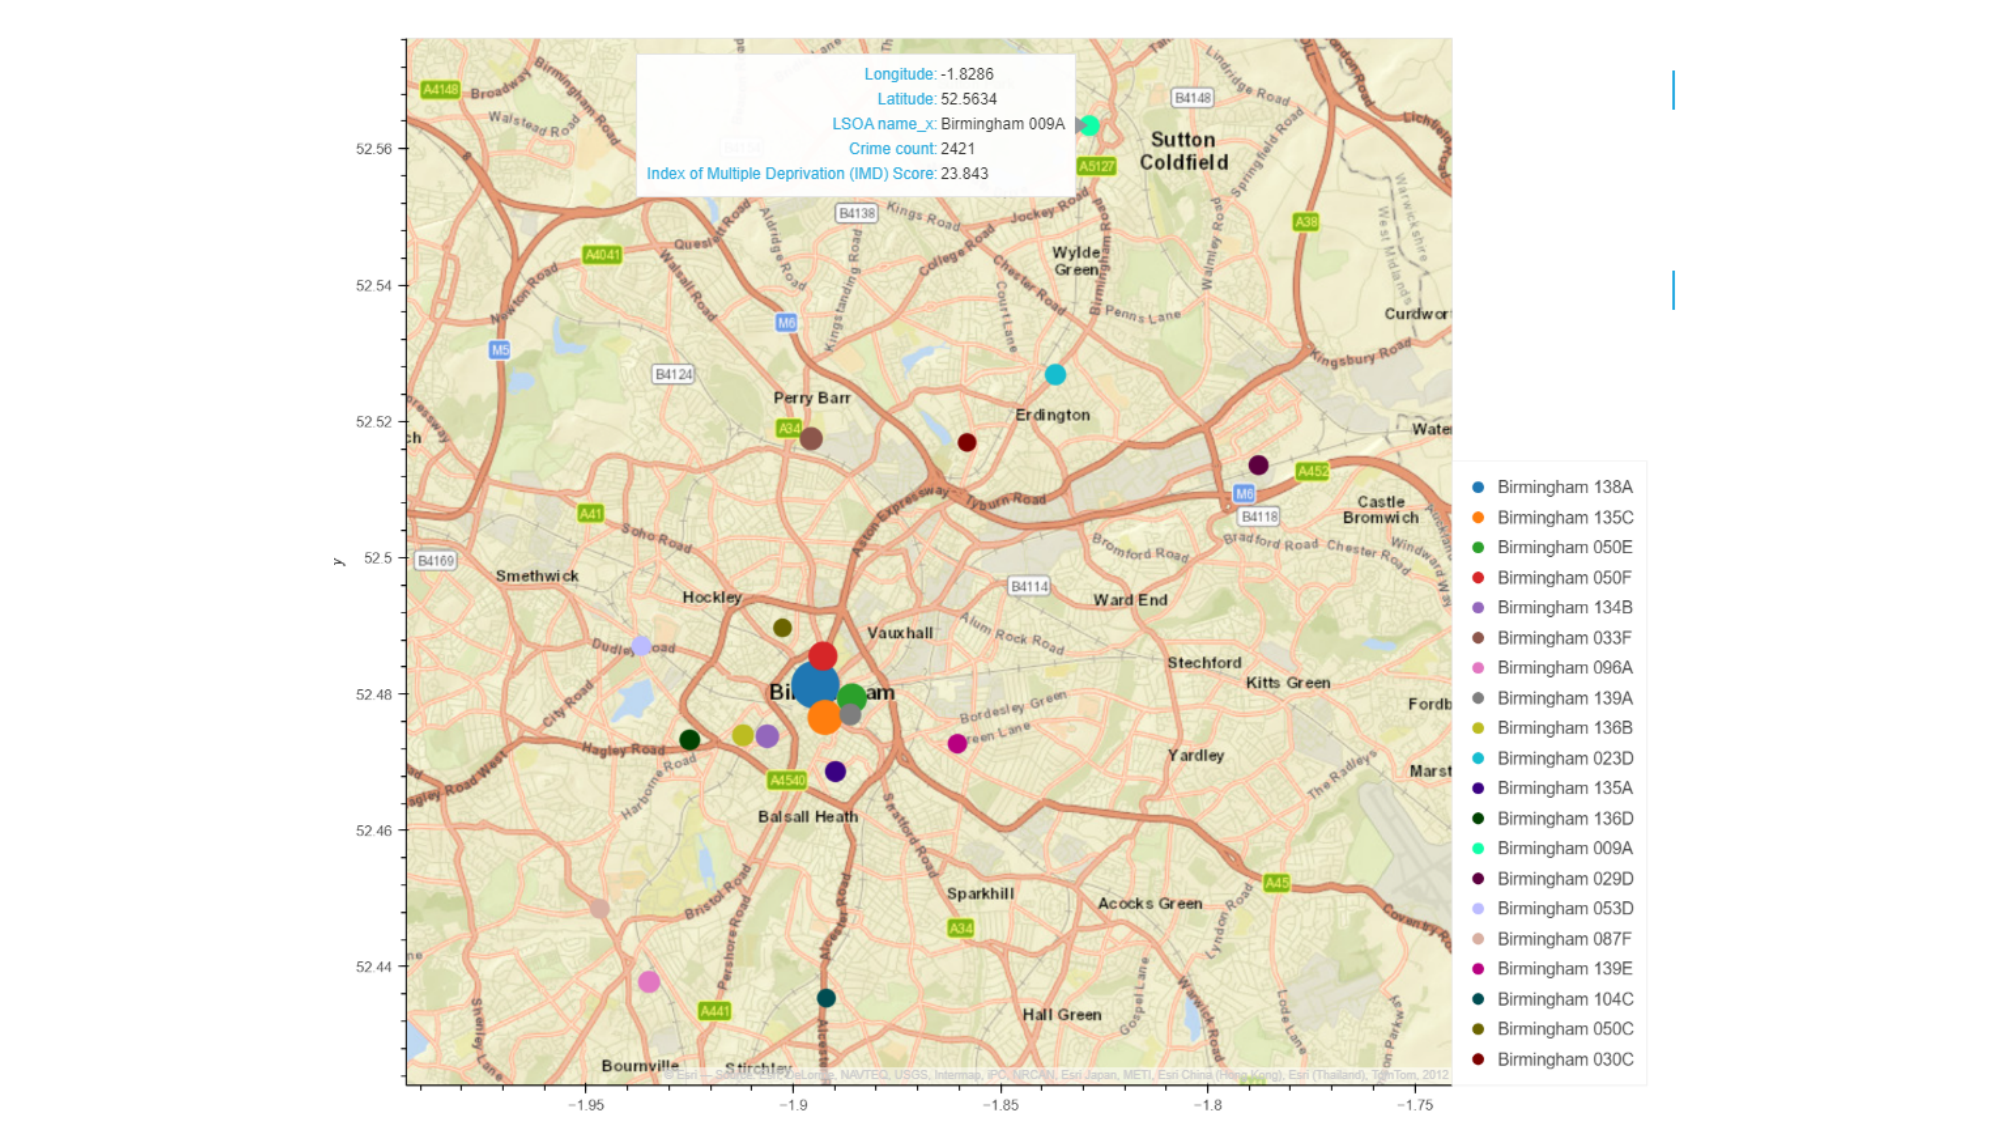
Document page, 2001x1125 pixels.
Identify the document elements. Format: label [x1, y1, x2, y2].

picture [334, 34, 1679, 1125]
